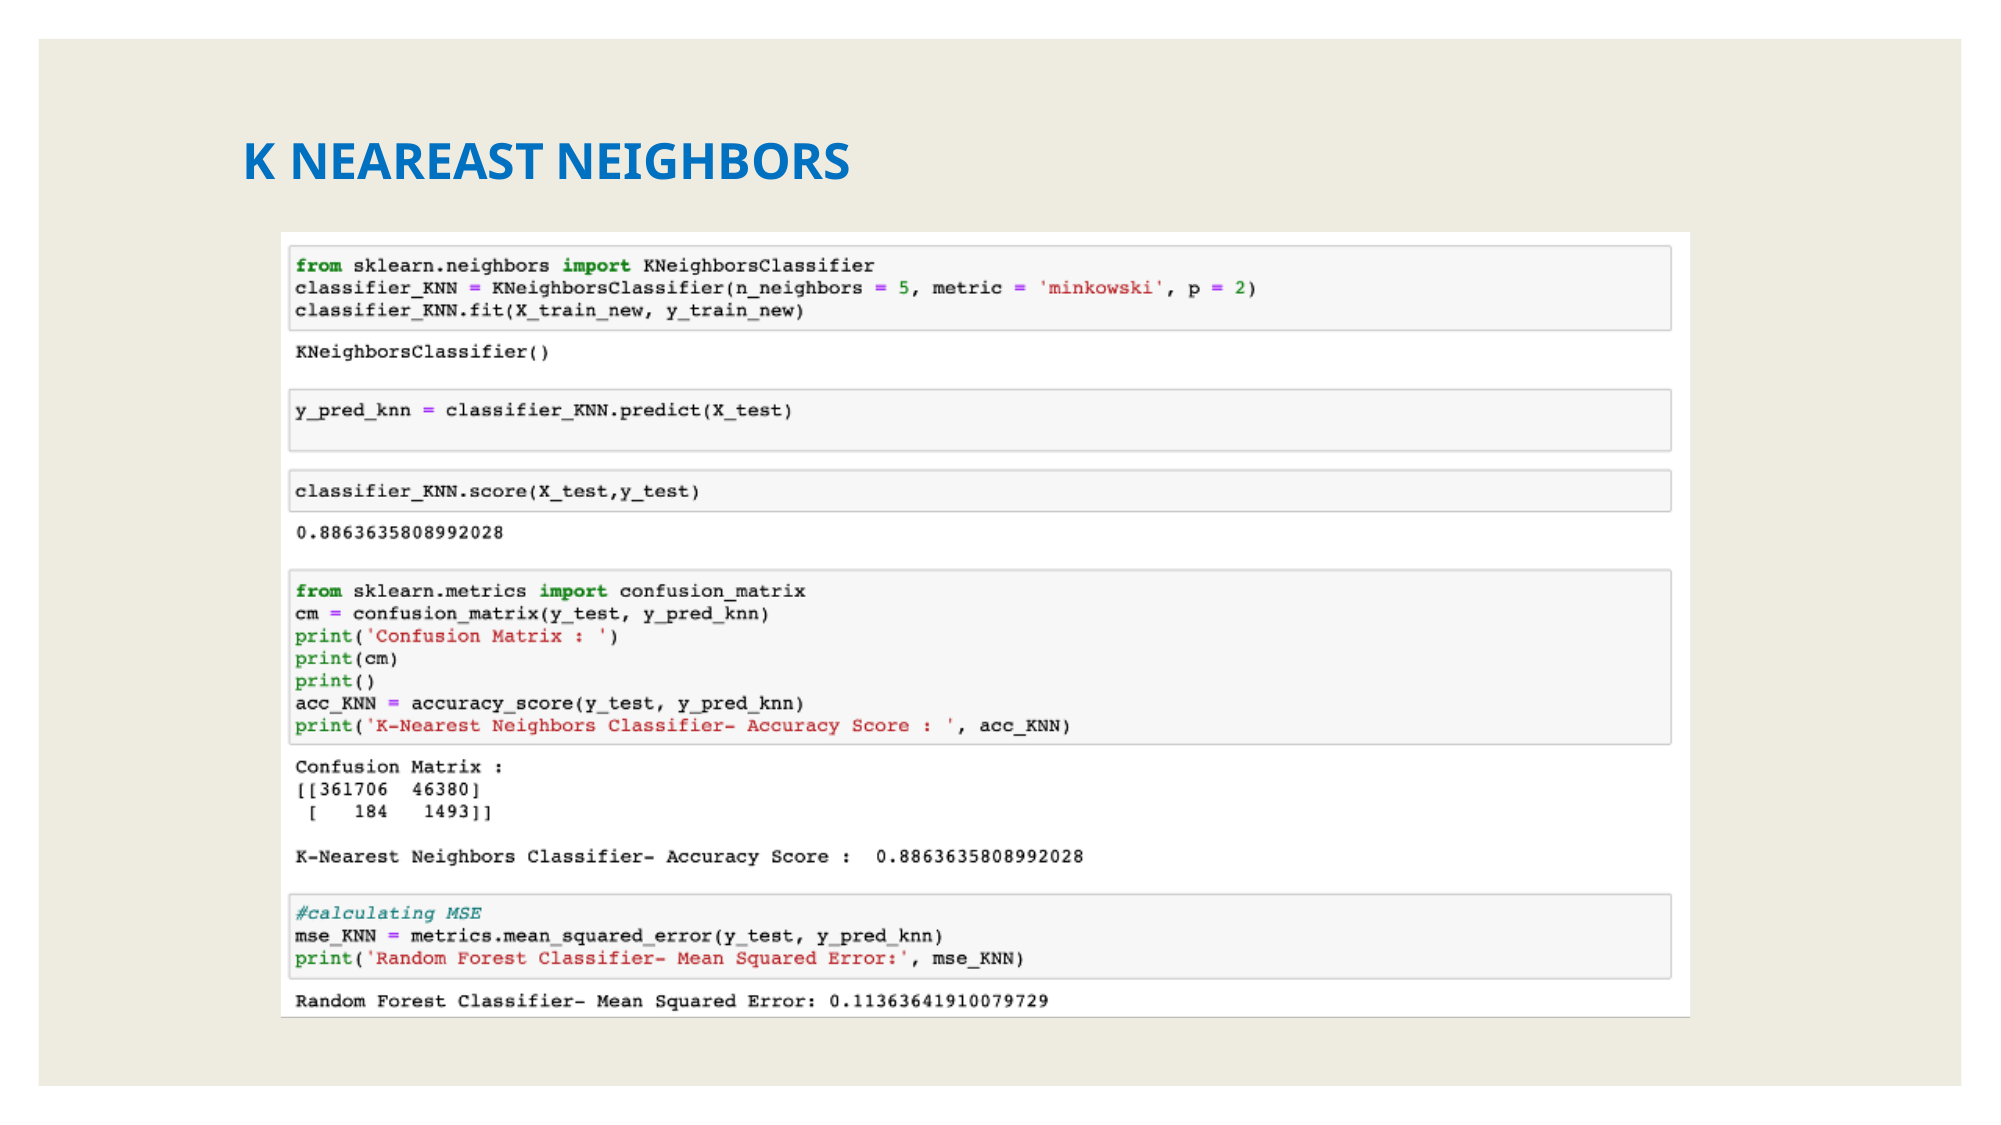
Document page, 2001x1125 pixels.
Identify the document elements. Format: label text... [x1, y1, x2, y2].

text_box K NEAREAST NEIGHBORS [215, 121, 1215, 197]
picture [280, 232, 1691, 1019]
